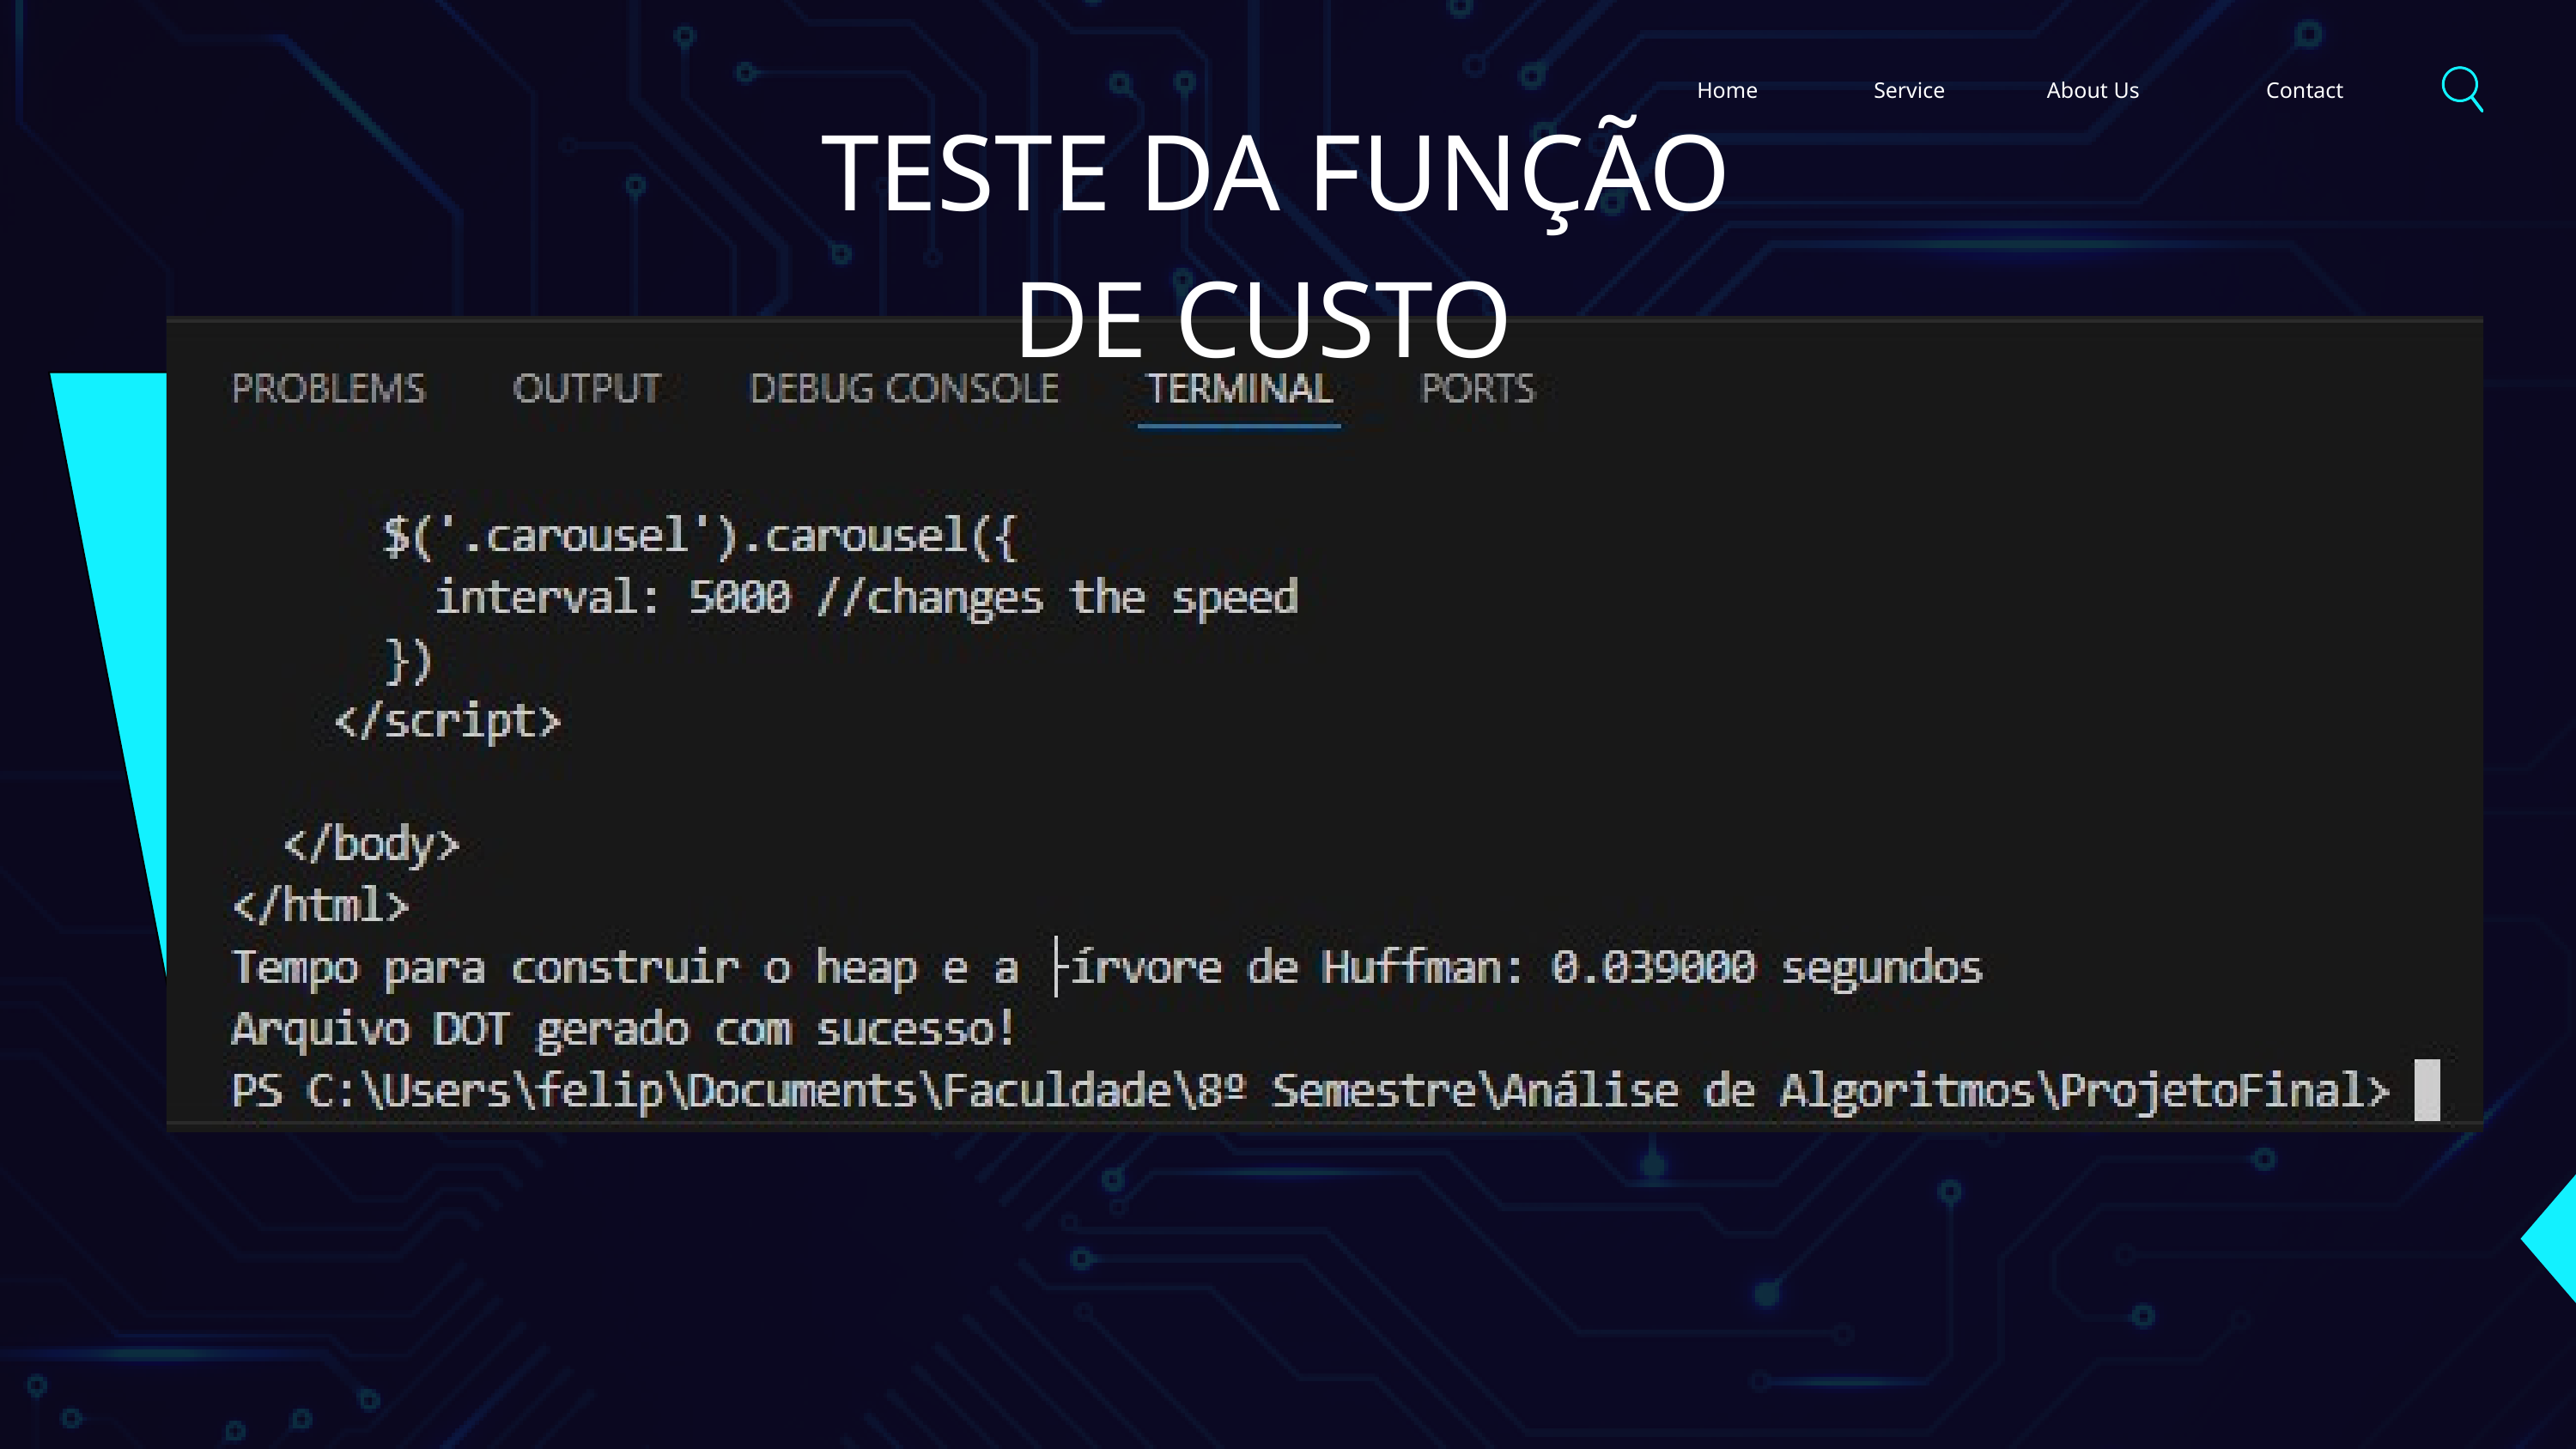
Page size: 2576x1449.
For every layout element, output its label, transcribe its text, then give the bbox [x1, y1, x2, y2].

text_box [2483, 1210, 2576, 1267]
text_box About Us [2047, 72, 2196, 103]
text_box Home [1697, 72, 1811, 103]
text_box Contact [2266, 72, 2404, 103]
text_box Service [1874, 72, 1978, 103]
text_box [2439, 64, 2484, 112]
text_box TESTE DA FUNÇÃO DE CUSTO [799, 84, 1754, 379]
text_box [166, 316, 2484, 1132]
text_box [48, 372, 712, 1034]
text_box [0, 0, 2576, 1449]
